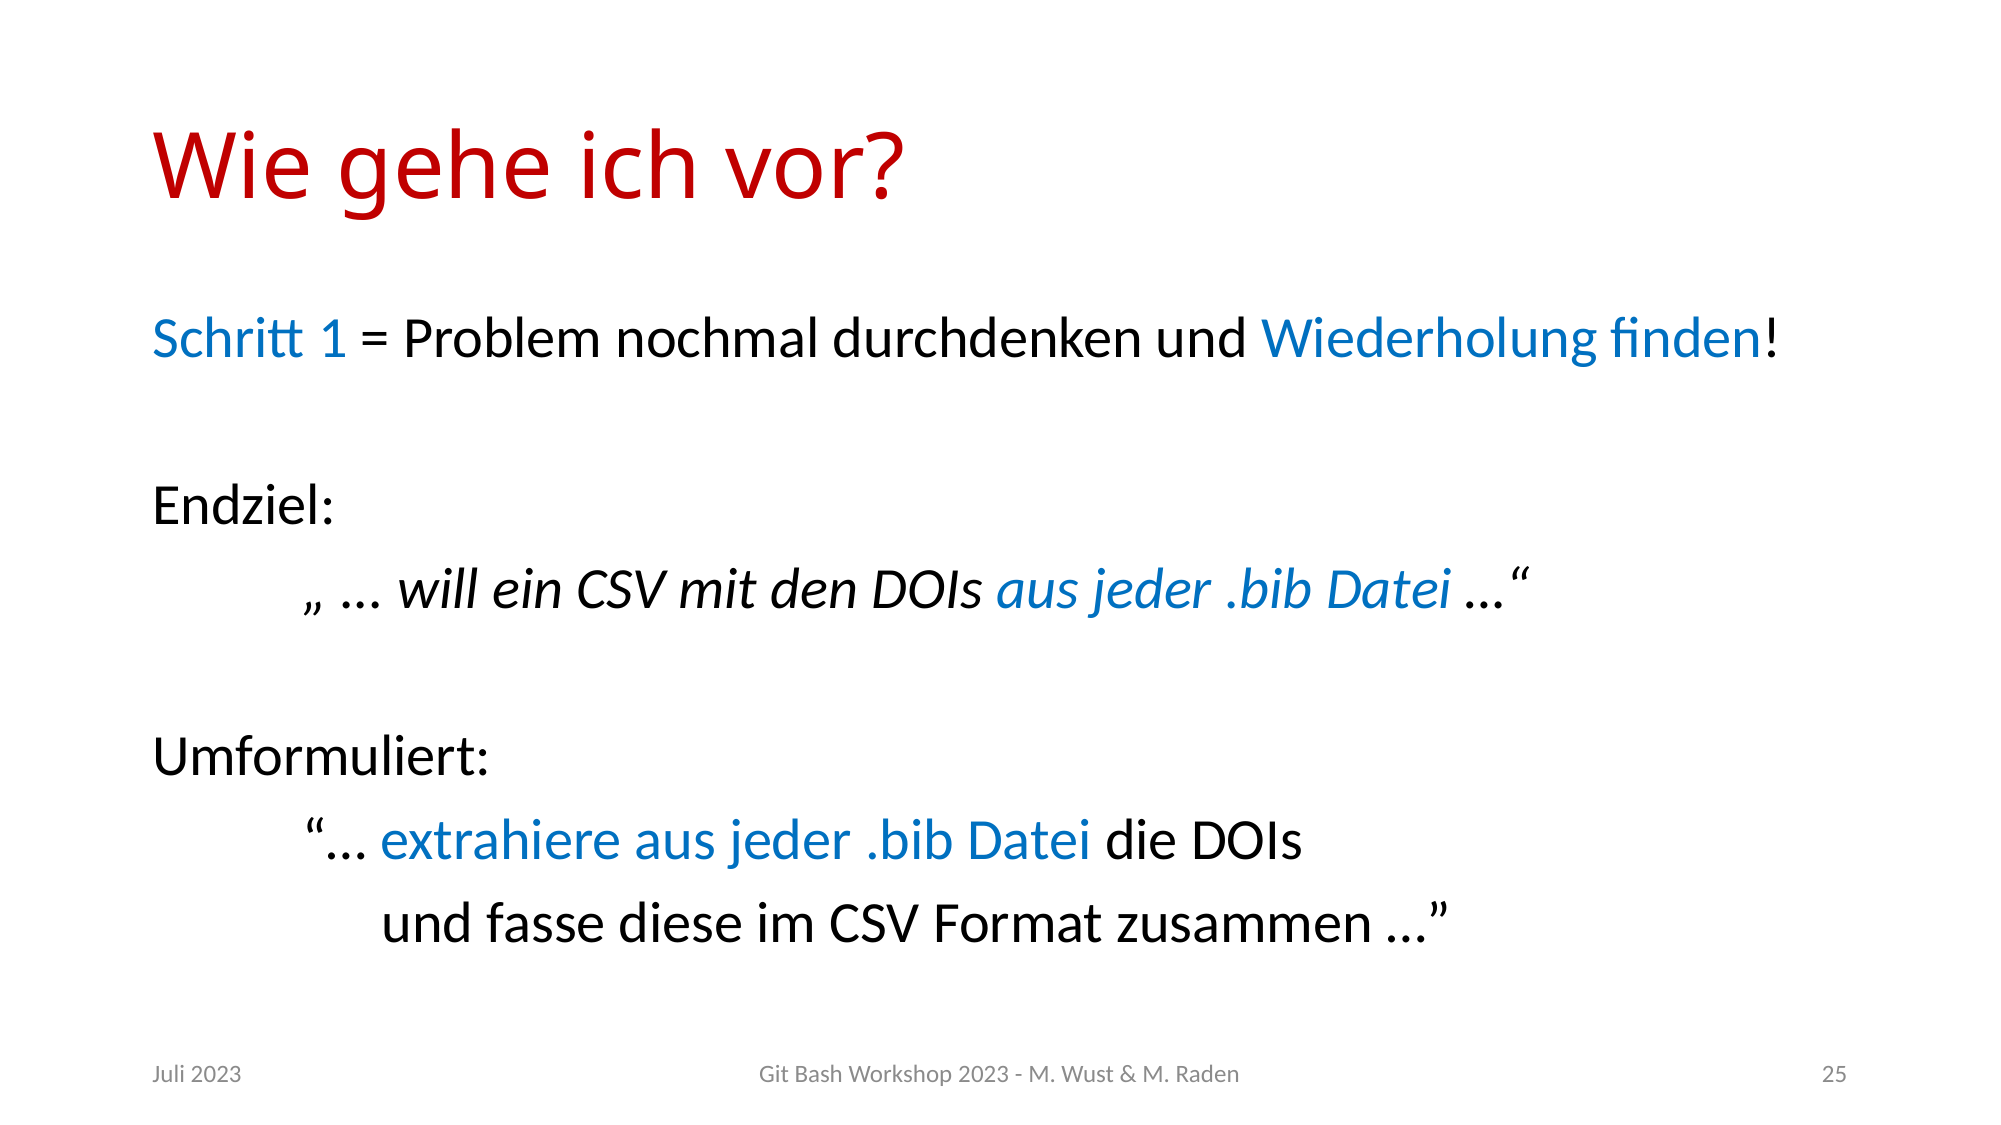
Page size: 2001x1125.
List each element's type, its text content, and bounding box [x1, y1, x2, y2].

title Wie gehe ich vor? [137, 59, 1863, 278]
slide_number 25 [1412, 1042, 1863, 1103]
list Schritt 1 = Problem nochmal durchdenken und Wiederholung finden! Endziel: „ ... will ein CSV mit den DOIs aus jeder .bib Datei …“ Umformuliert: “… extrahiere aus jeder .bib Datei die DOIs und fasse diese im CSV Format zusammen …” [137, 299, 1863, 1014]
slide_number Juli 2023 [137, 1042, 588, 1103]
footer Git Bash Workshop 2023 - M. Wust & M. Raden [662, 1042, 1338, 1103]
